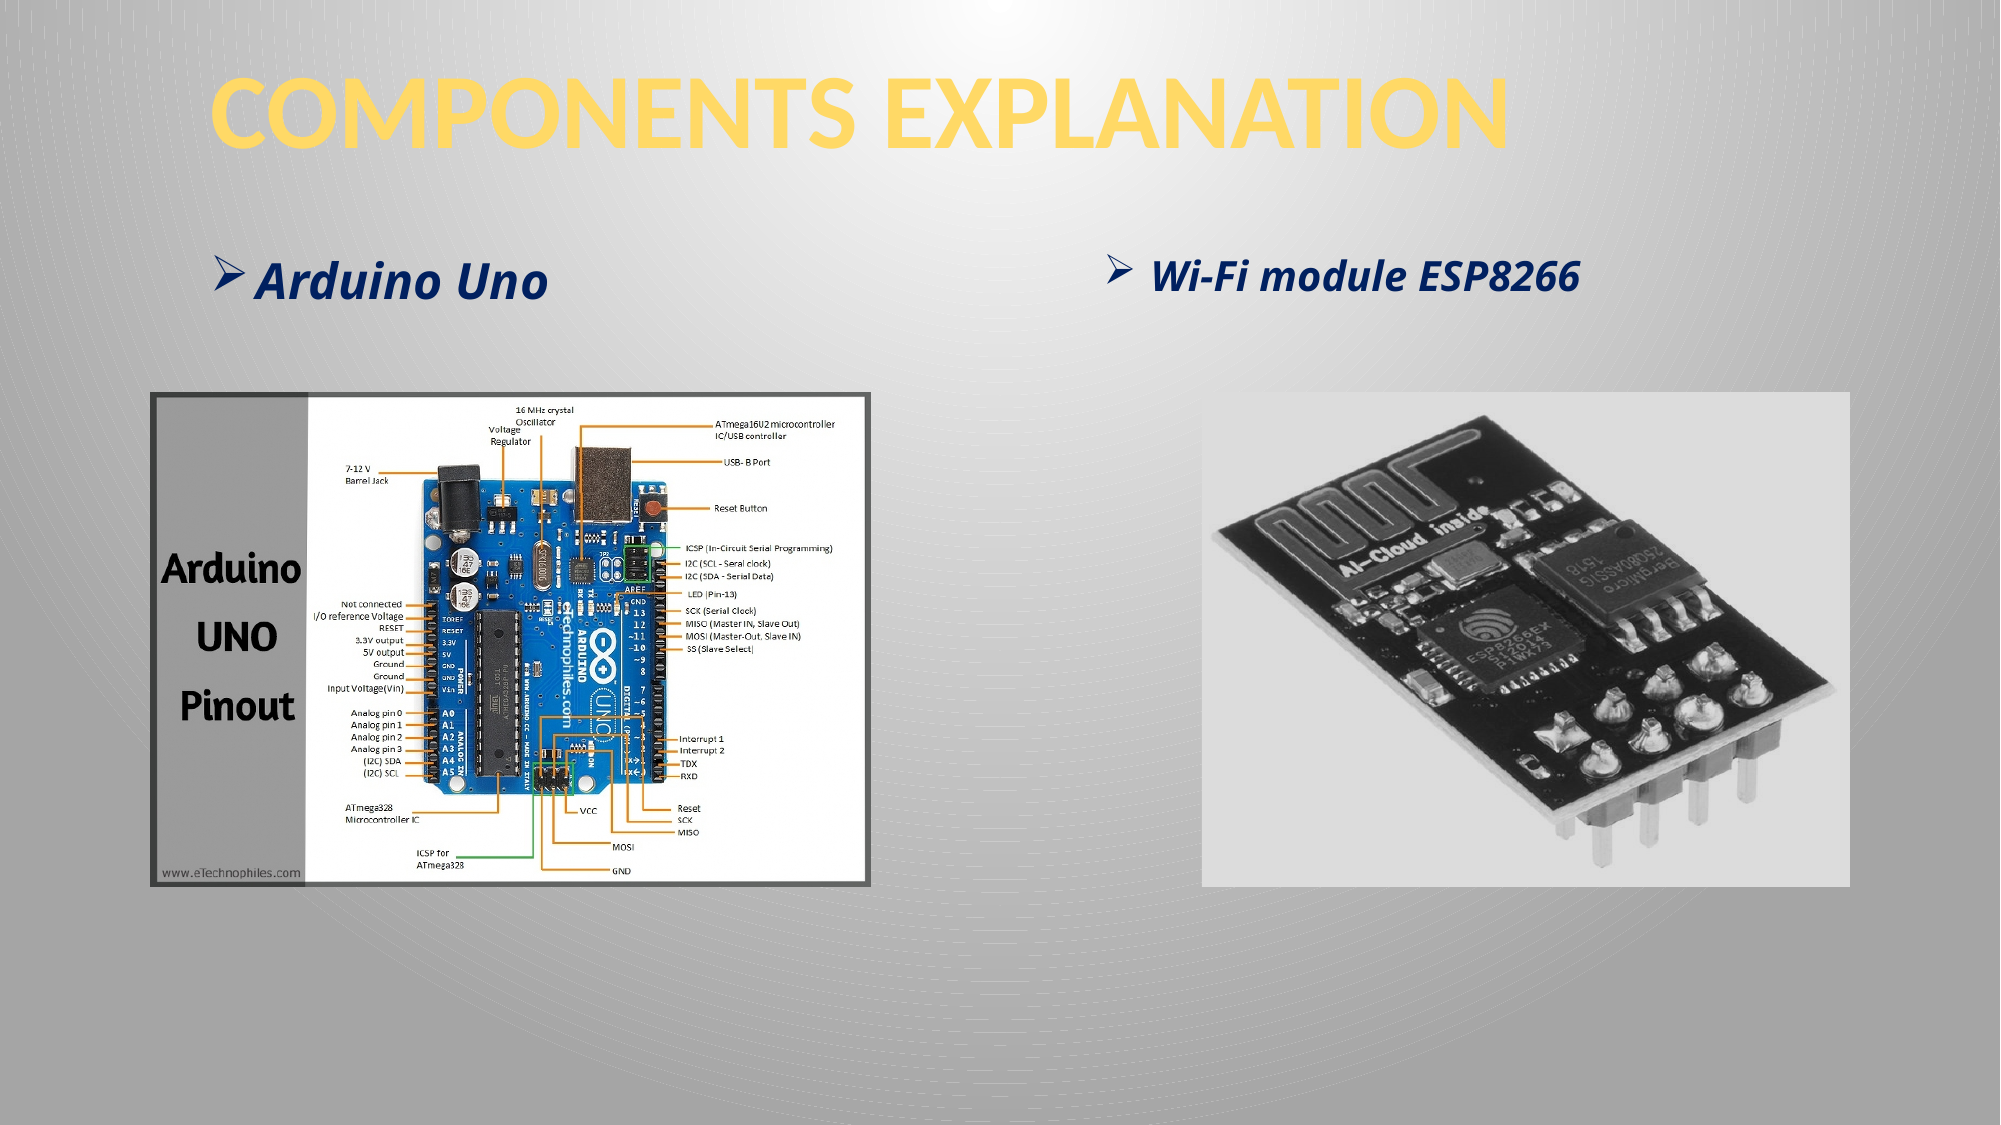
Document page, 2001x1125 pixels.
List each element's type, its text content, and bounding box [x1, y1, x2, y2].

picture [150, 392, 871, 887]
text_box [1201, 392, 1851, 888]
text_box Wi-Fi module ESP8266 [1088, 242, 1705, 307]
text_box Arduino Uno [195, 242, 750, 362]
title COMPONENTS EXPLANATION [195, 14, 1779, 214]
